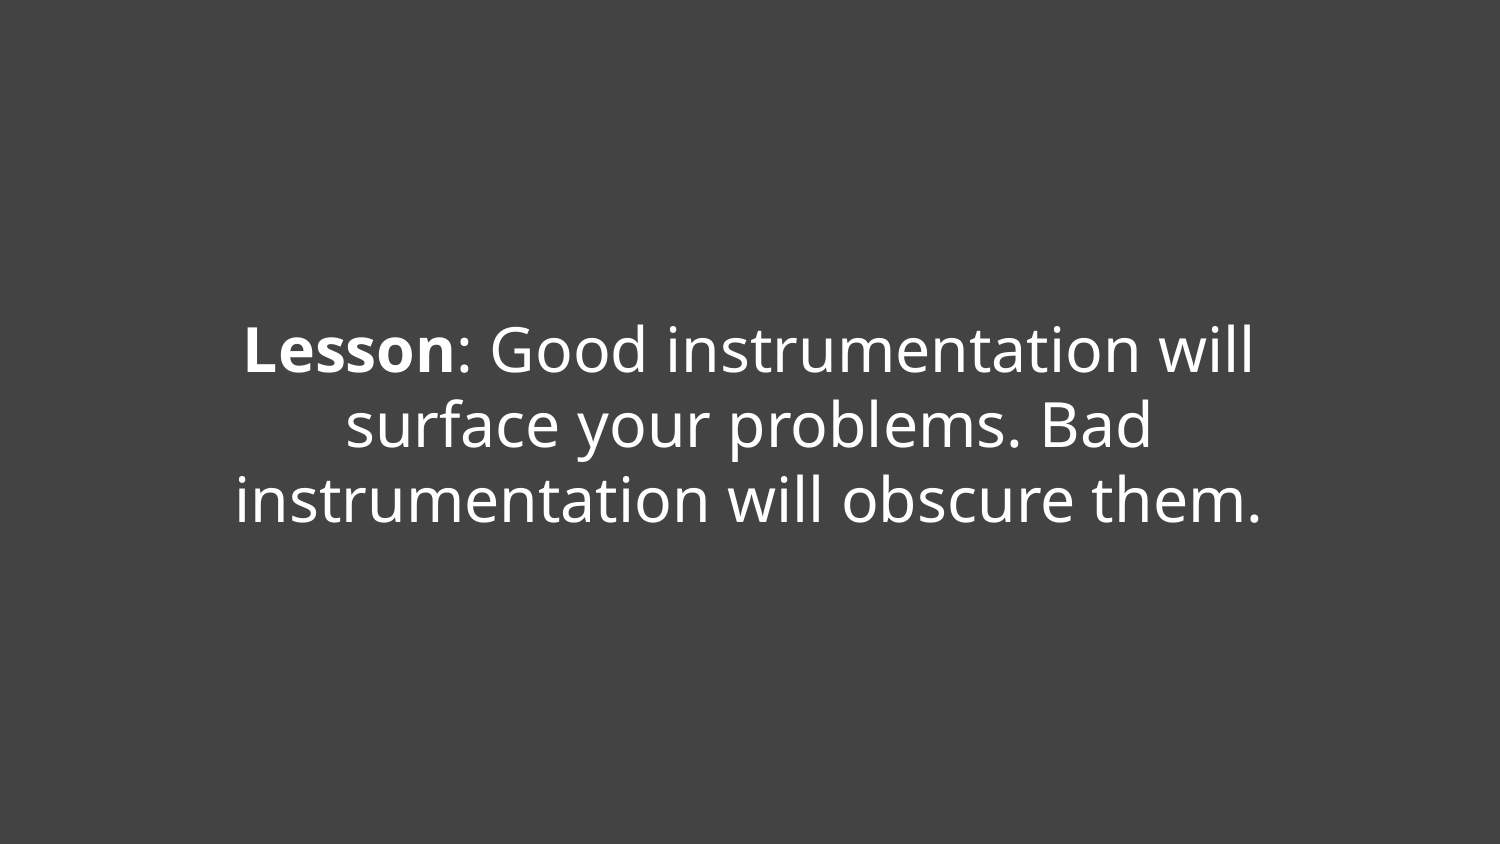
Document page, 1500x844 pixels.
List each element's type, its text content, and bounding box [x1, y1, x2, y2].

text_box Lesson: Good instrumentation will surface your problems. Bad instrumentation will obscure them. [181, 210, 1319, 635]
